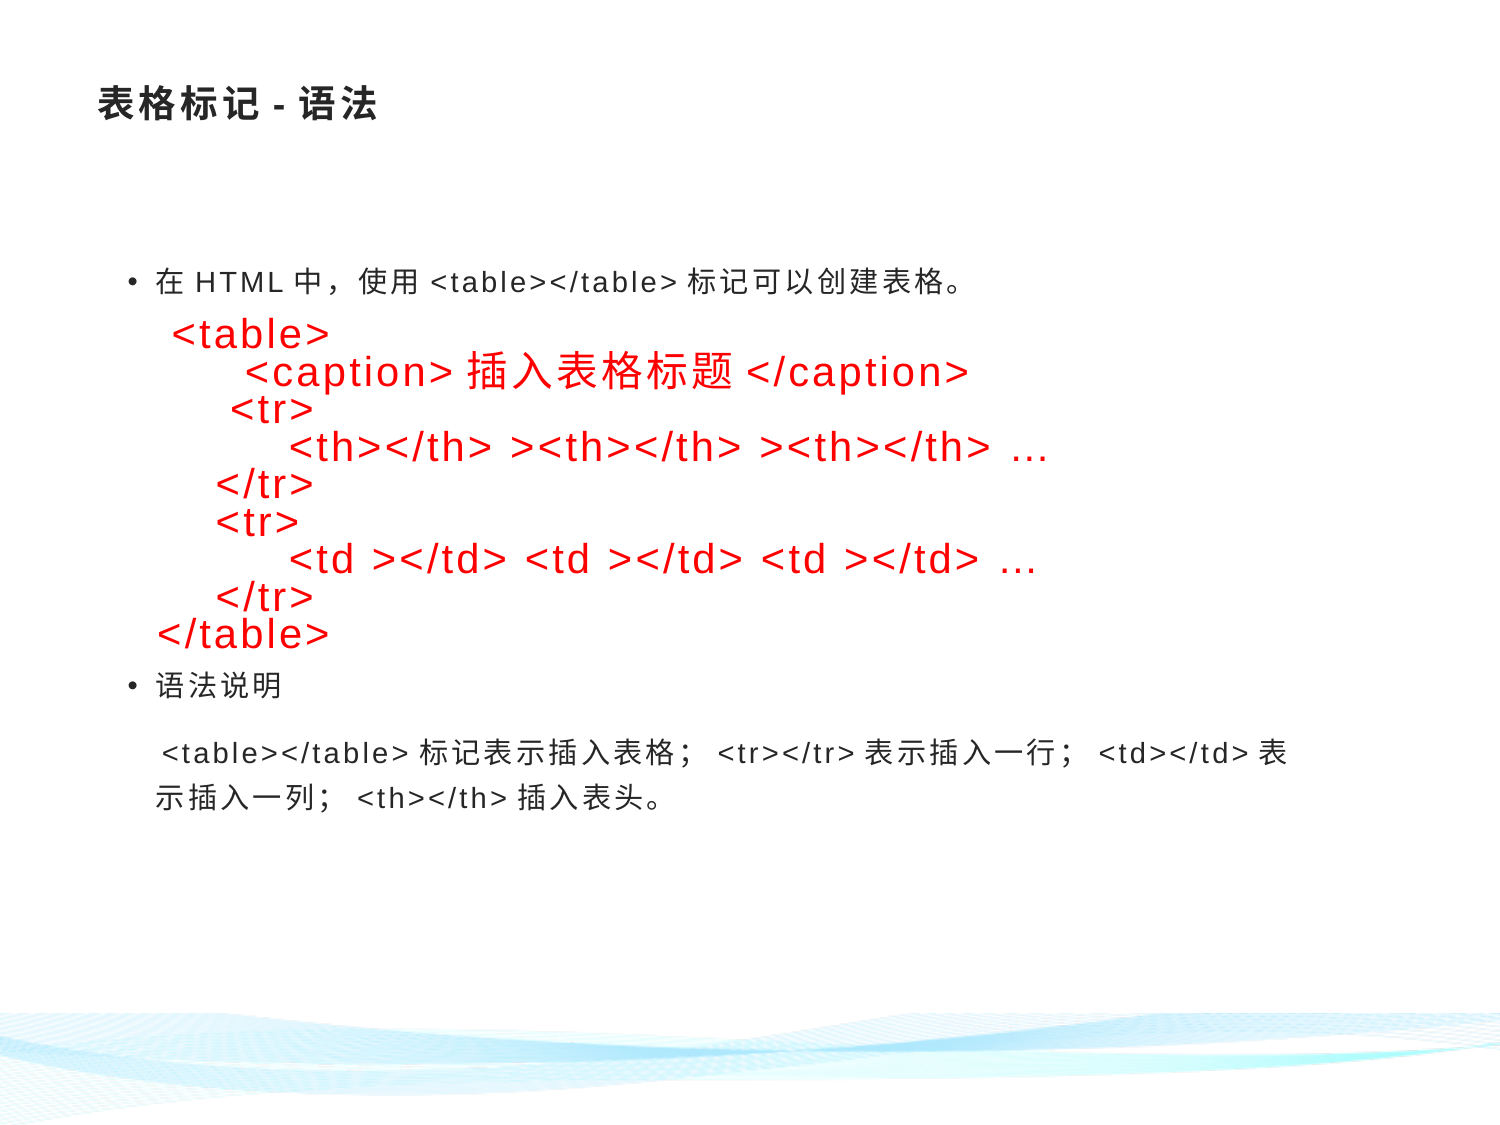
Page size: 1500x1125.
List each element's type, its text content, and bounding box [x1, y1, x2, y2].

list 在HTML中，使用<table></table>标记可以创建表格。 <table> <caption>插入表格标题</caption> <tr> <th></th> ><th></th> ><th></th> … </tr> <tr> <td ></td> <td ></td> <td ></td> … </tr> </table> 语法说明 <table></table>标记表示插入表格；<tr></tr>表示插入一行；<td></td>表示插入一列；<th></th>插入表头。 [113, 245, 1334, 880]
title 表格标记-语法 [82, 72, 1418, 146]
picture [0, 1013, 1500, 1125]
